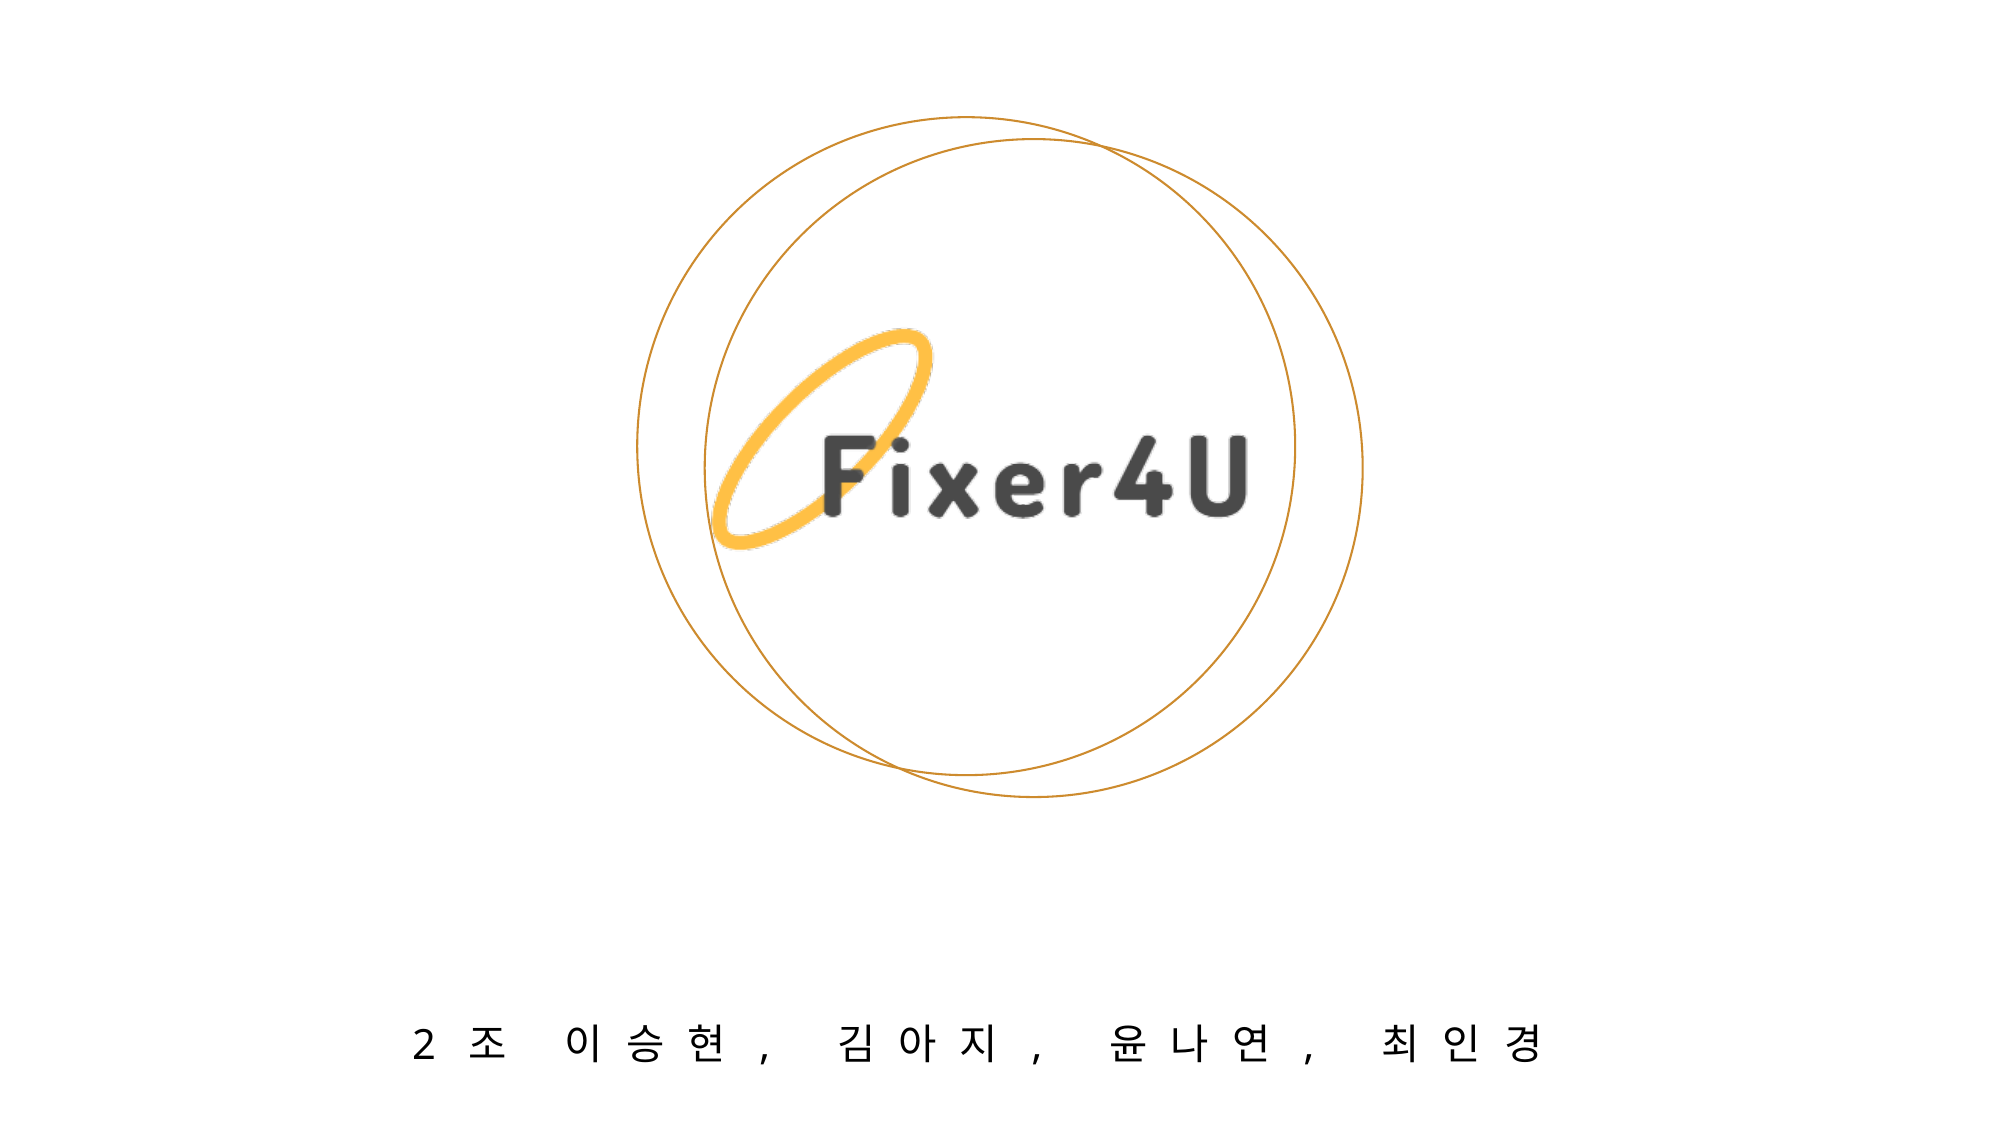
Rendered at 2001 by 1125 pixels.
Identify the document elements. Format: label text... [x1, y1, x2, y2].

text_box [703, 646, 895, 769]
text_box [755, 138, 1364, 799]
text_box [636, 116, 1099, 614]
picture [682, 282, 1296, 646]
text_box 2조 이승현, 김아지, 윤나연, 최인경 [0, 1010, 2000, 1076]
